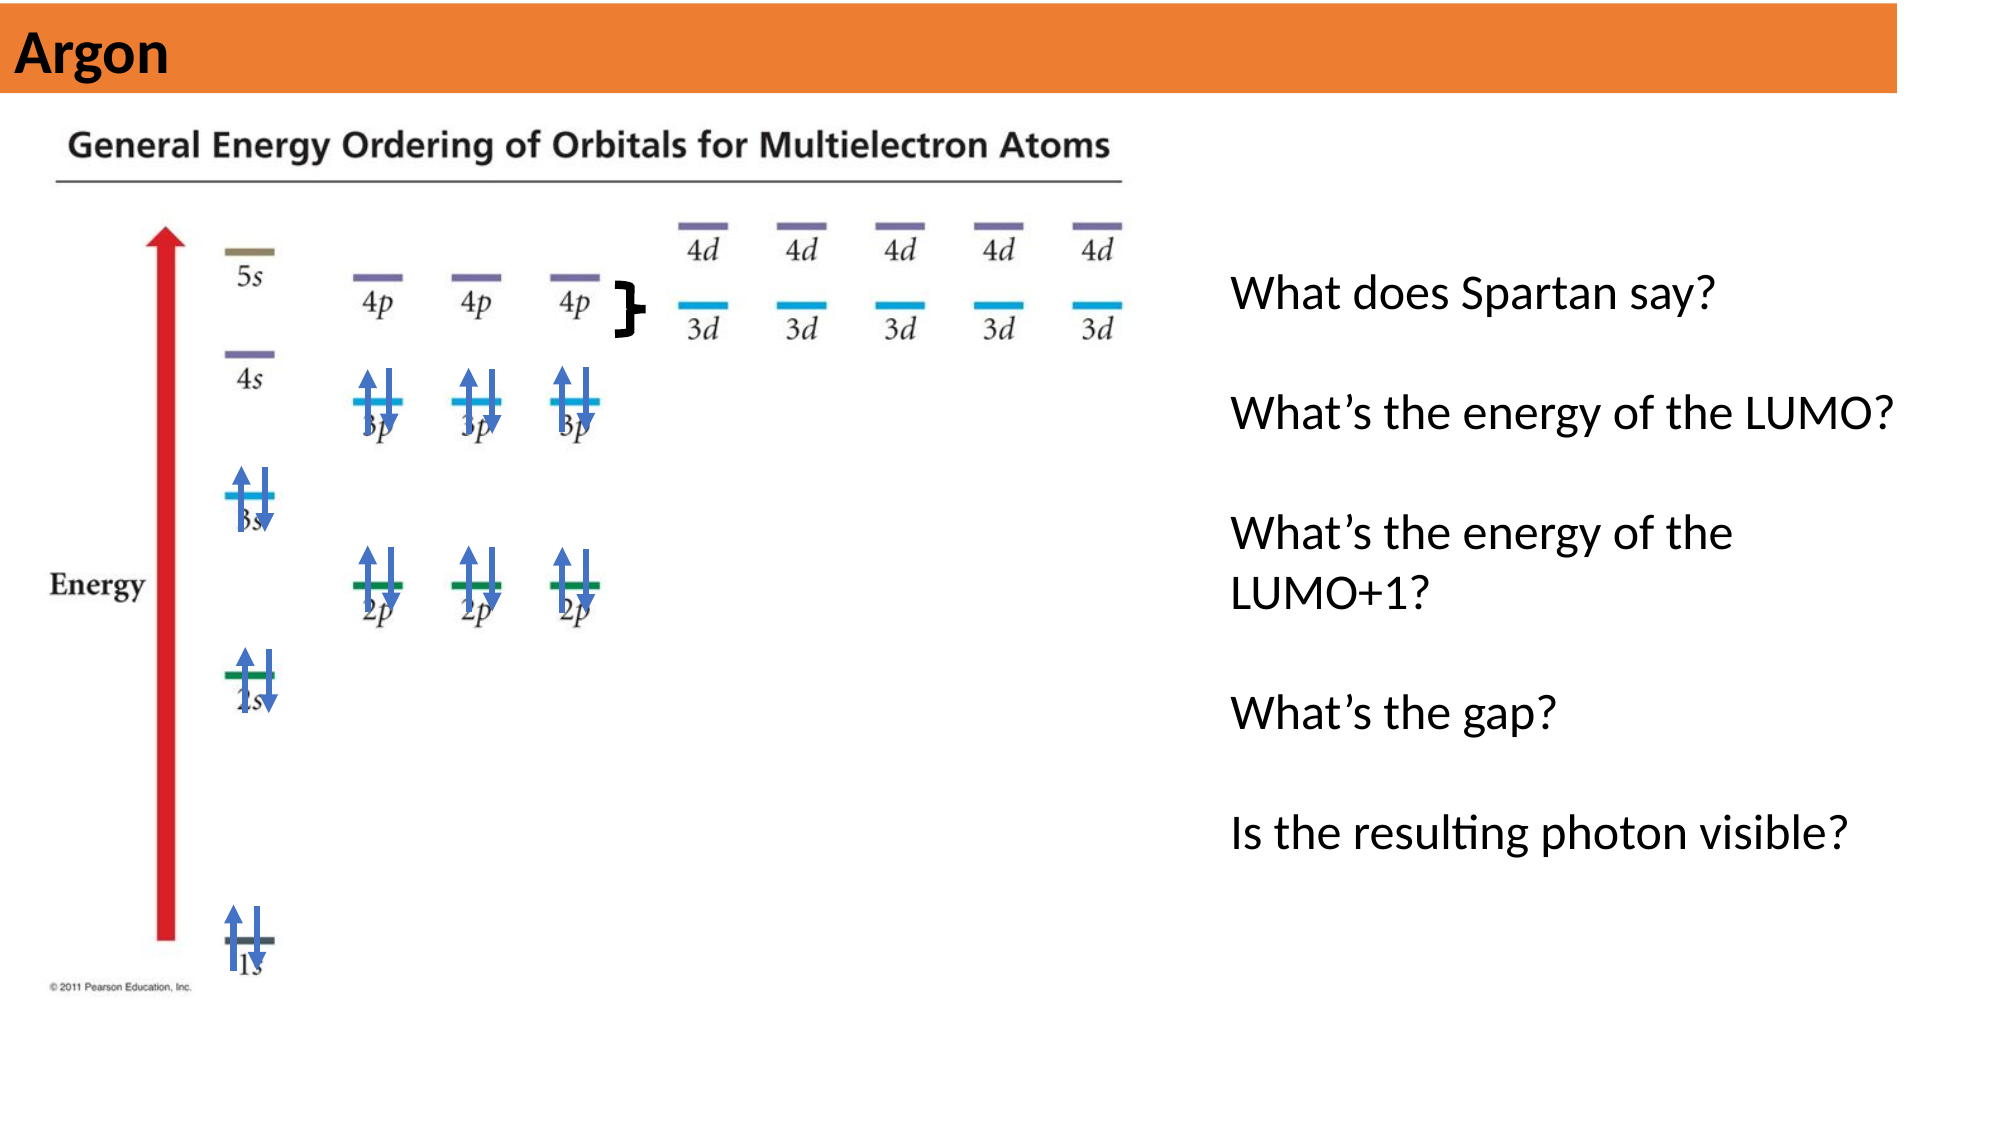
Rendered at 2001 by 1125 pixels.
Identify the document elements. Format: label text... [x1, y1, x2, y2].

text_box Argon [0, 3, 1897, 94]
text_box What does Spartan say? What’s the energy of the LUMO? What’s the energy of the LUMO+1? What’s the gap? Is the resulting photon visible? [1215, 251, 1954, 867]
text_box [0, 107, 1193, 1018]
